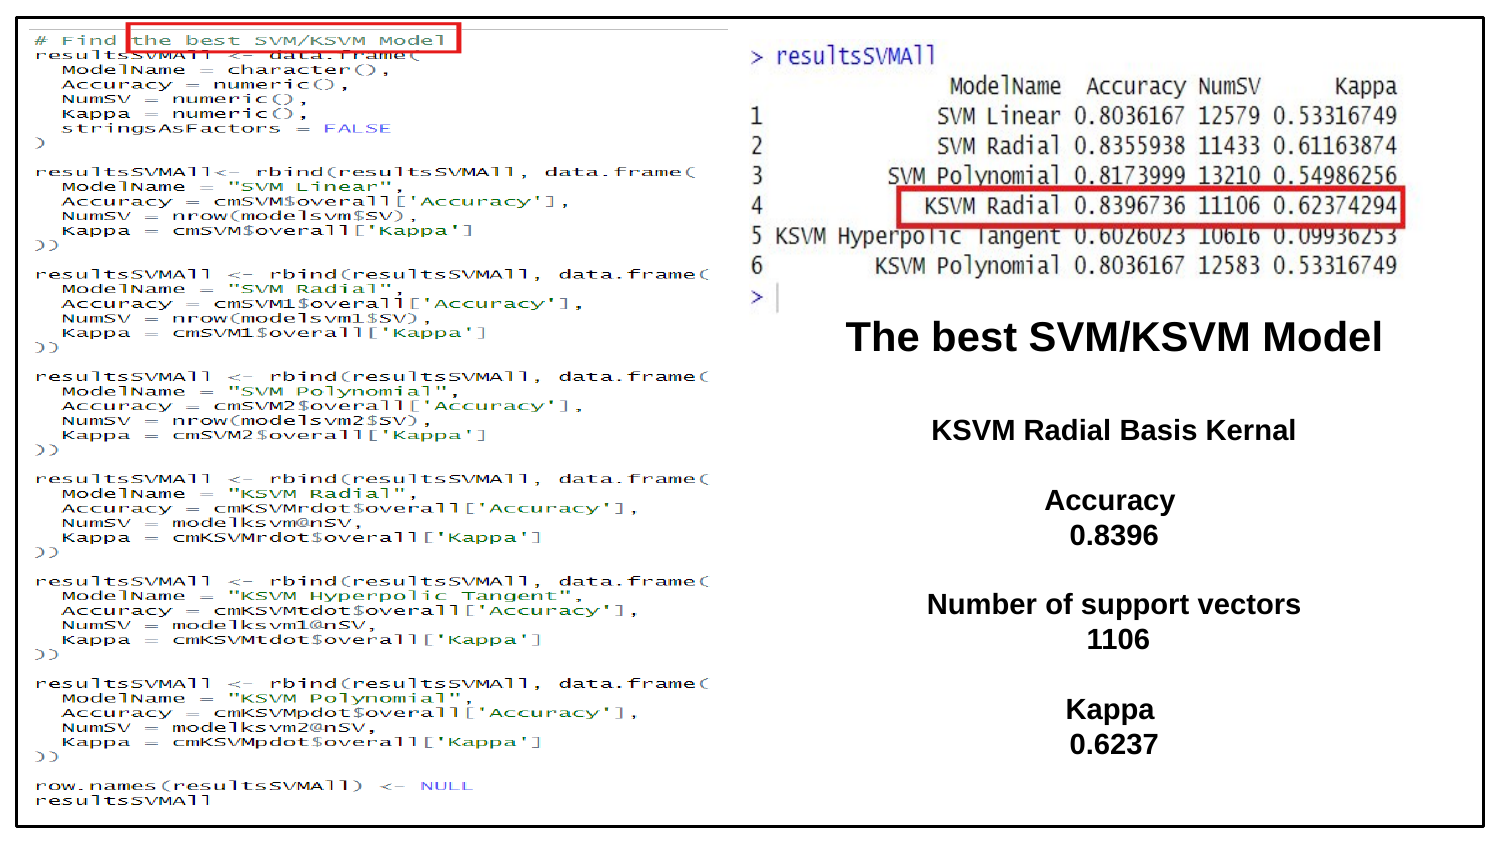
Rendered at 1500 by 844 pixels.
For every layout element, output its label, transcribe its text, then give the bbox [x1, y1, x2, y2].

picture [28, 21, 728, 808]
picture [749, 39, 1435, 326]
text_box KSVM Radial Basis Kernal Accuracy 0.8396 Number of support vectors 1106 Kappa 0.6237 [828, 368, 1401, 803]
text_box The best SVM/KSVM Model [828, 333, 1401, 367]
